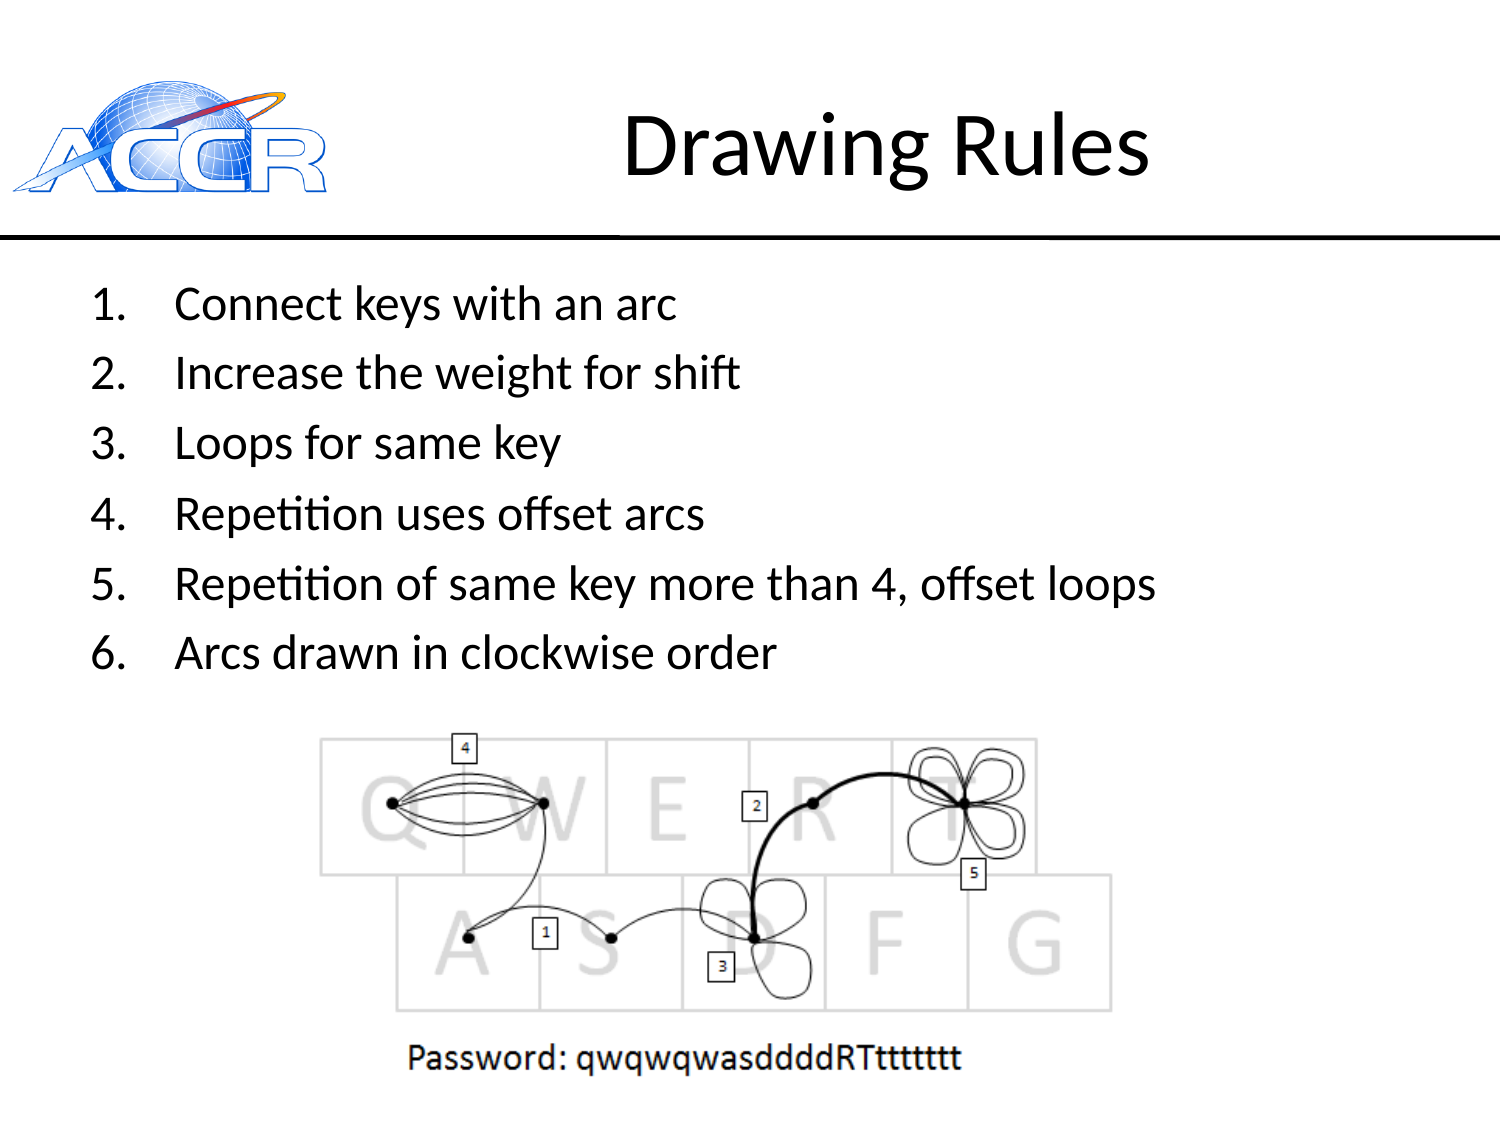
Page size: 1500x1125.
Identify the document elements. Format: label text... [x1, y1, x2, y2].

list Connect keys with an arc Increase the weight for shift Loops for same key Repetition uses offset arcs Repetition of same key more than 4, offset loops Arcs drawn in clockwise order [75, 262, 1425, 1005]
title Drawing Rules [350, 45, 1425, 233]
picture [312, 724, 1126, 1081]
picture [0, 62, 350, 195]
